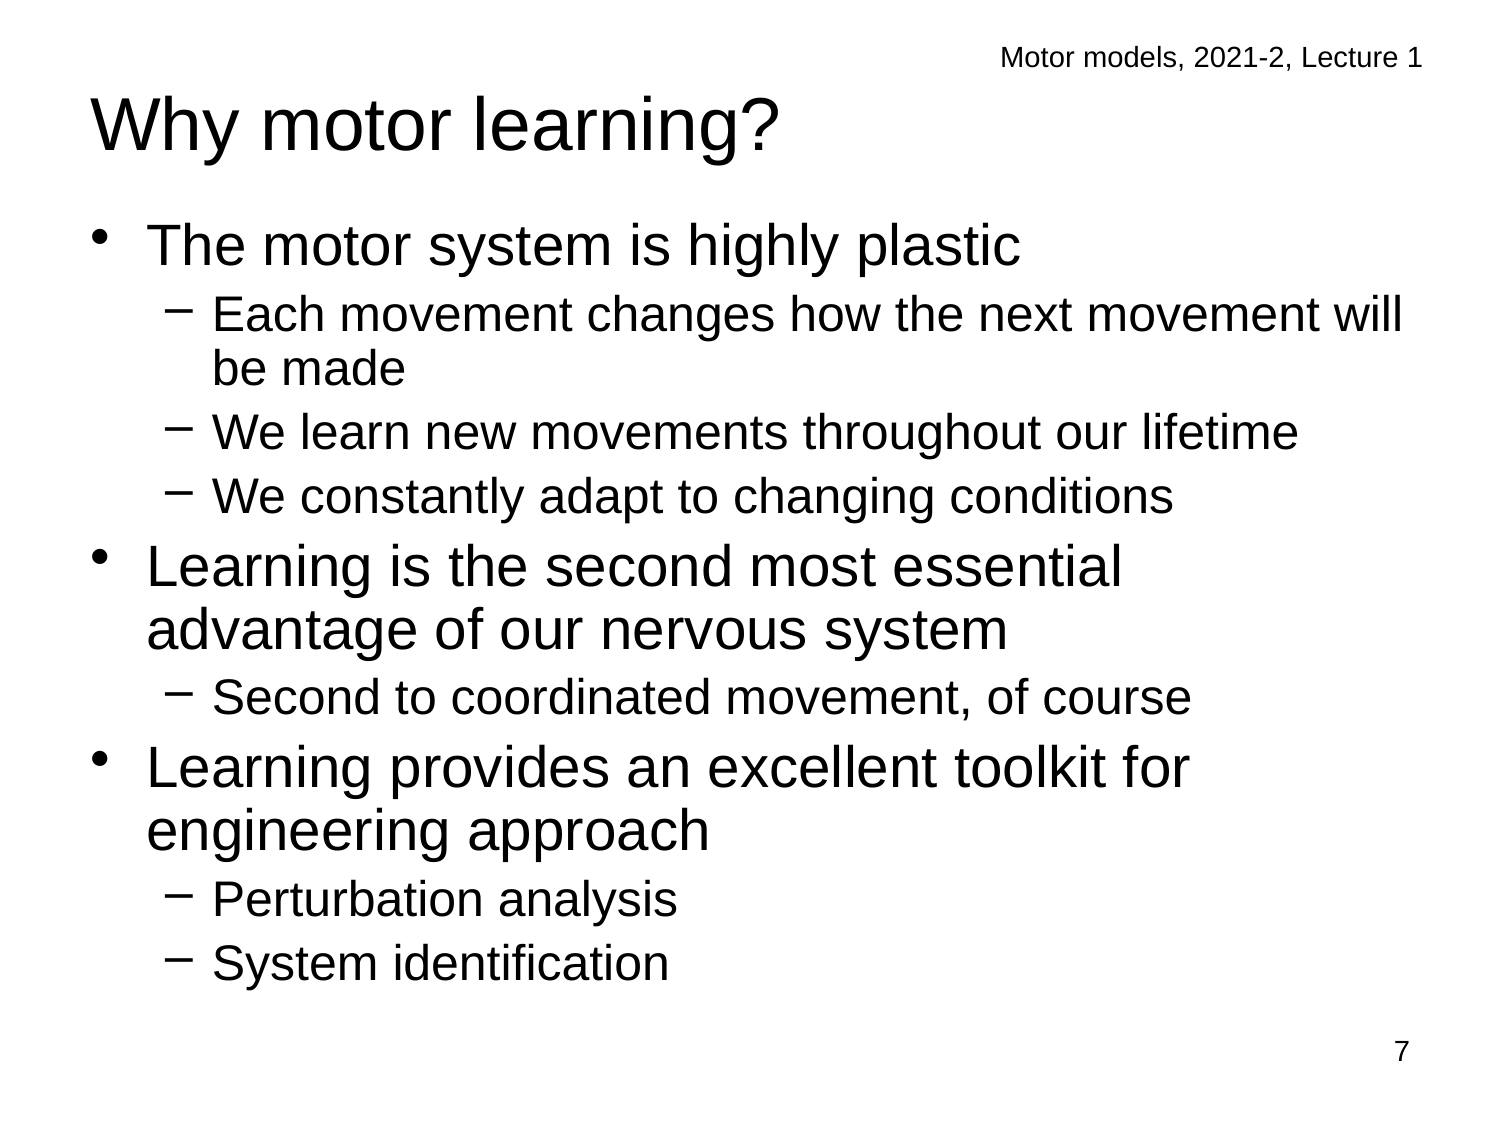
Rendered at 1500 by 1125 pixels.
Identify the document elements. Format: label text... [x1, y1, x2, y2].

slide_number 7 [1074, 1024, 1425, 1103]
footer Motor models, 2021-2, Lecture 1 [974, 31, 1450, 110]
title Why motor learning? [75, 57, 975, 185]
list The motor system is highly plastic Each movement changes how the next movement will be made We learn new movements throughout our lifetime We constantly adapt to changing conditions Learning is the second most essential advantage of our nervous system Second to coordinated movement, of course Learning provides an excellent toolkit for engineering approach Perturbation analysis System identification [75, 208, 1425, 1024]
